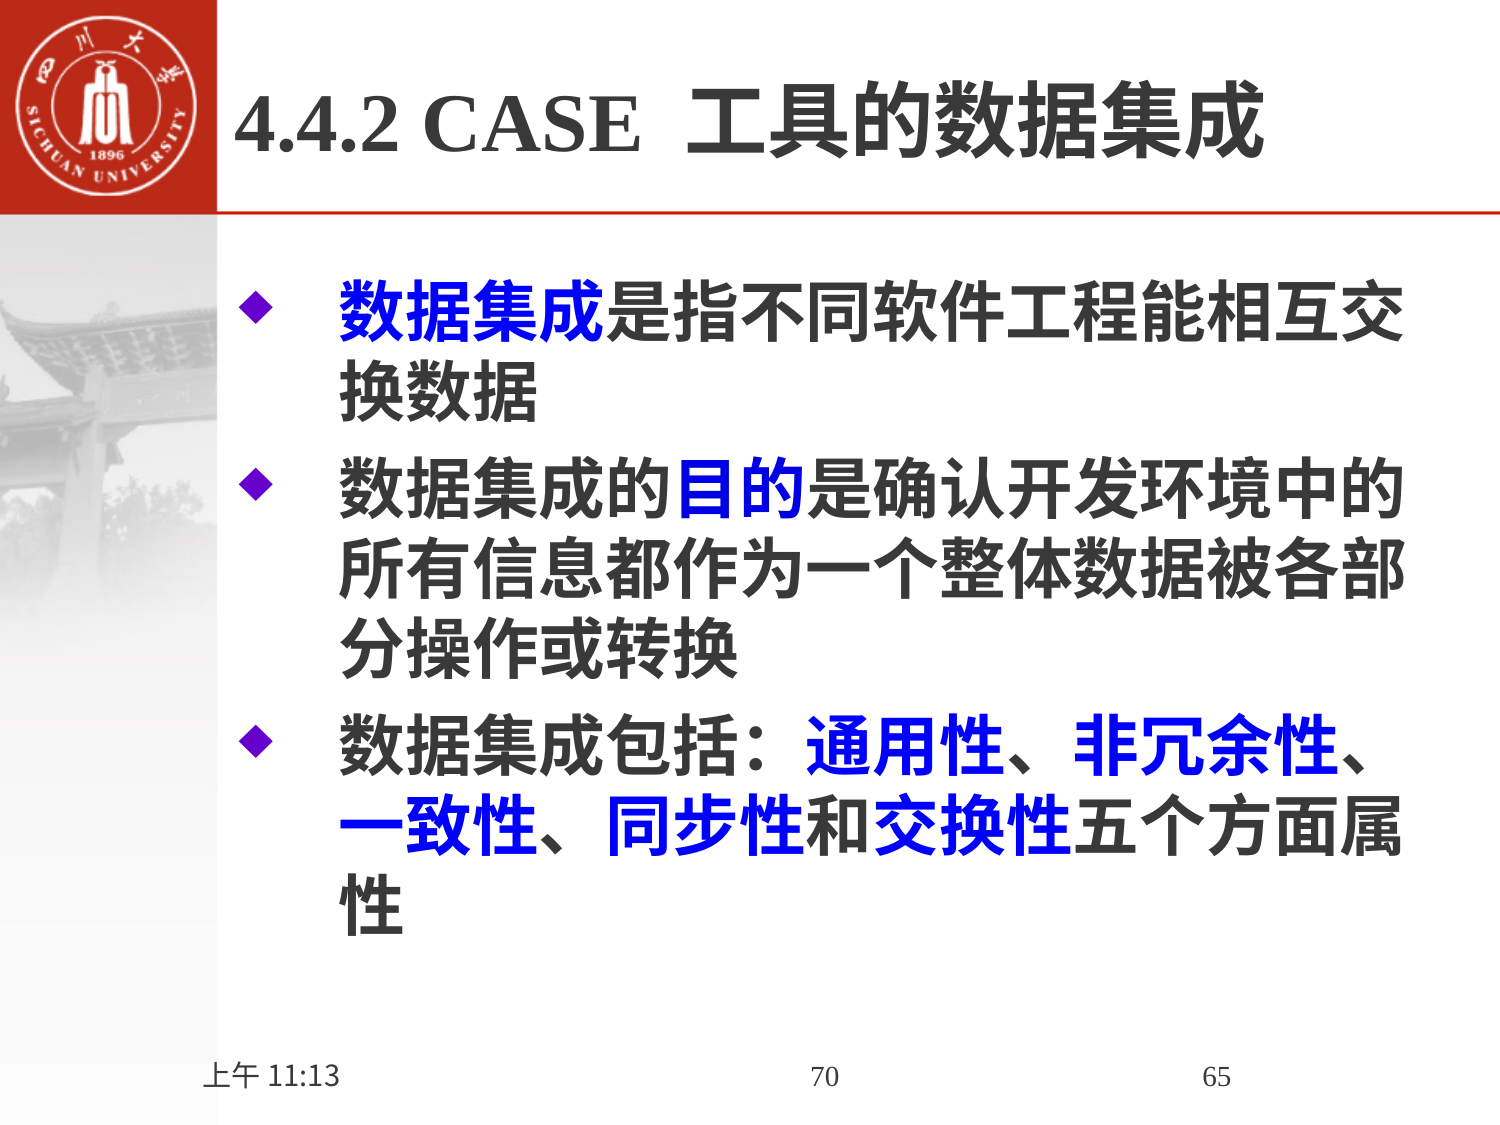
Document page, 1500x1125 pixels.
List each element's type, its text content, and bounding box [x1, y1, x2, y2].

picture [0, 0, 1500, 1125]
text_box <number> [1187, 1049, 1500, 1125]
list 数据集成是指不同软件工程能相互交换数据 数据集成的目的是确认开发环境中的所有信息都作为一个整体数据被各部分操作或转换 数据集成包括：通用性、非冗余性、一致性、同步性和交换性五个方面属性 [223, 262, 1471, 1000]
title 4.4.2 CASE 工具的数据集成 [219, 18, 1495, 217]
text_box 70 [587, 1049, 1063, 1125]
text_box 上午 11:13 [187, 1049, 500, 1125]
